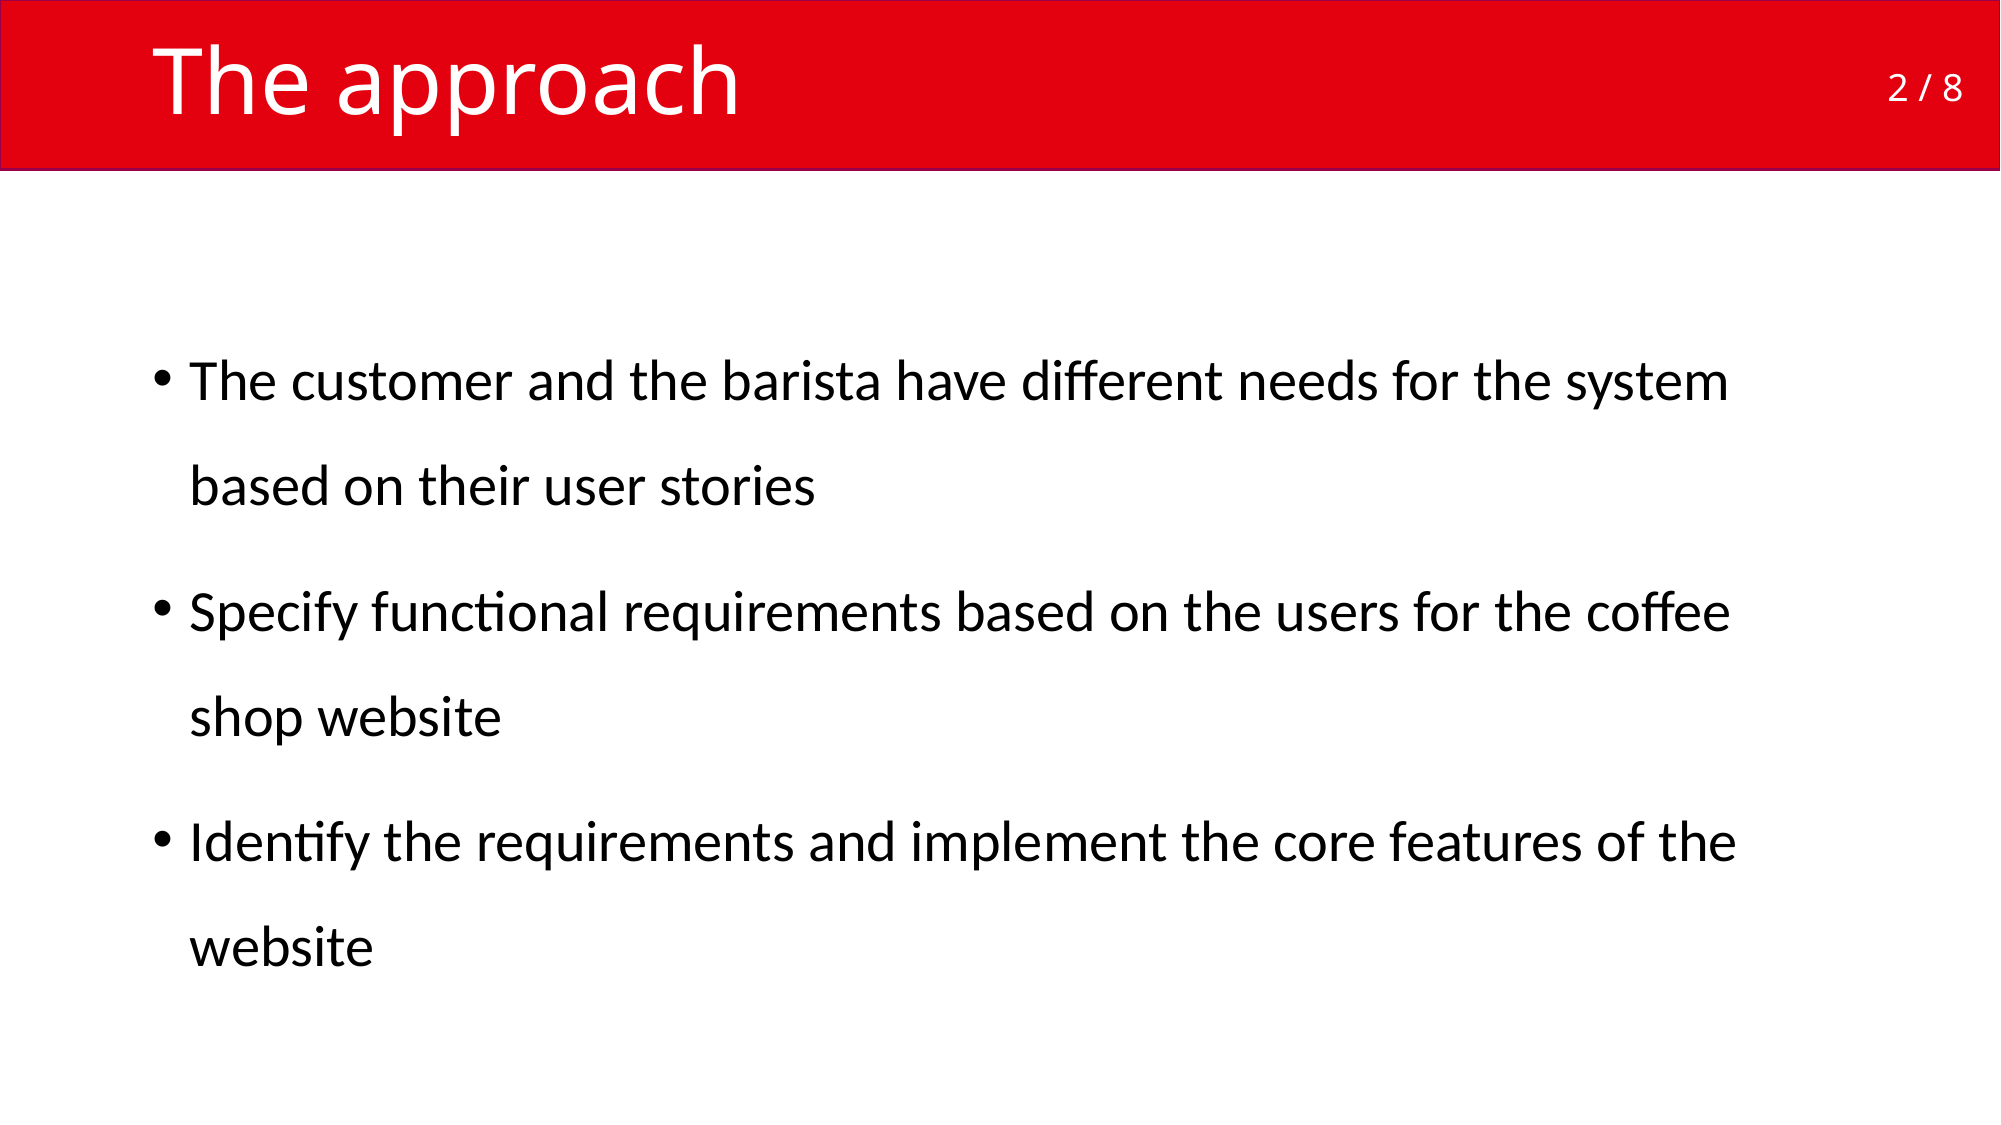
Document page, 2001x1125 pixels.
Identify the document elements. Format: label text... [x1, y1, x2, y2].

list The customer and the barista have different needs for the system based on their user stories Specify functional requirements based on the users for the coffee shop website Identify the requirements and implement the core features of the website [137, 299, 1863, 1014]
text_box [0, 0, 2000, 171]
title The approach [137, 23, 1863, 148]
slide_number 2 / 8 [1528, 59, 1979, 120]
